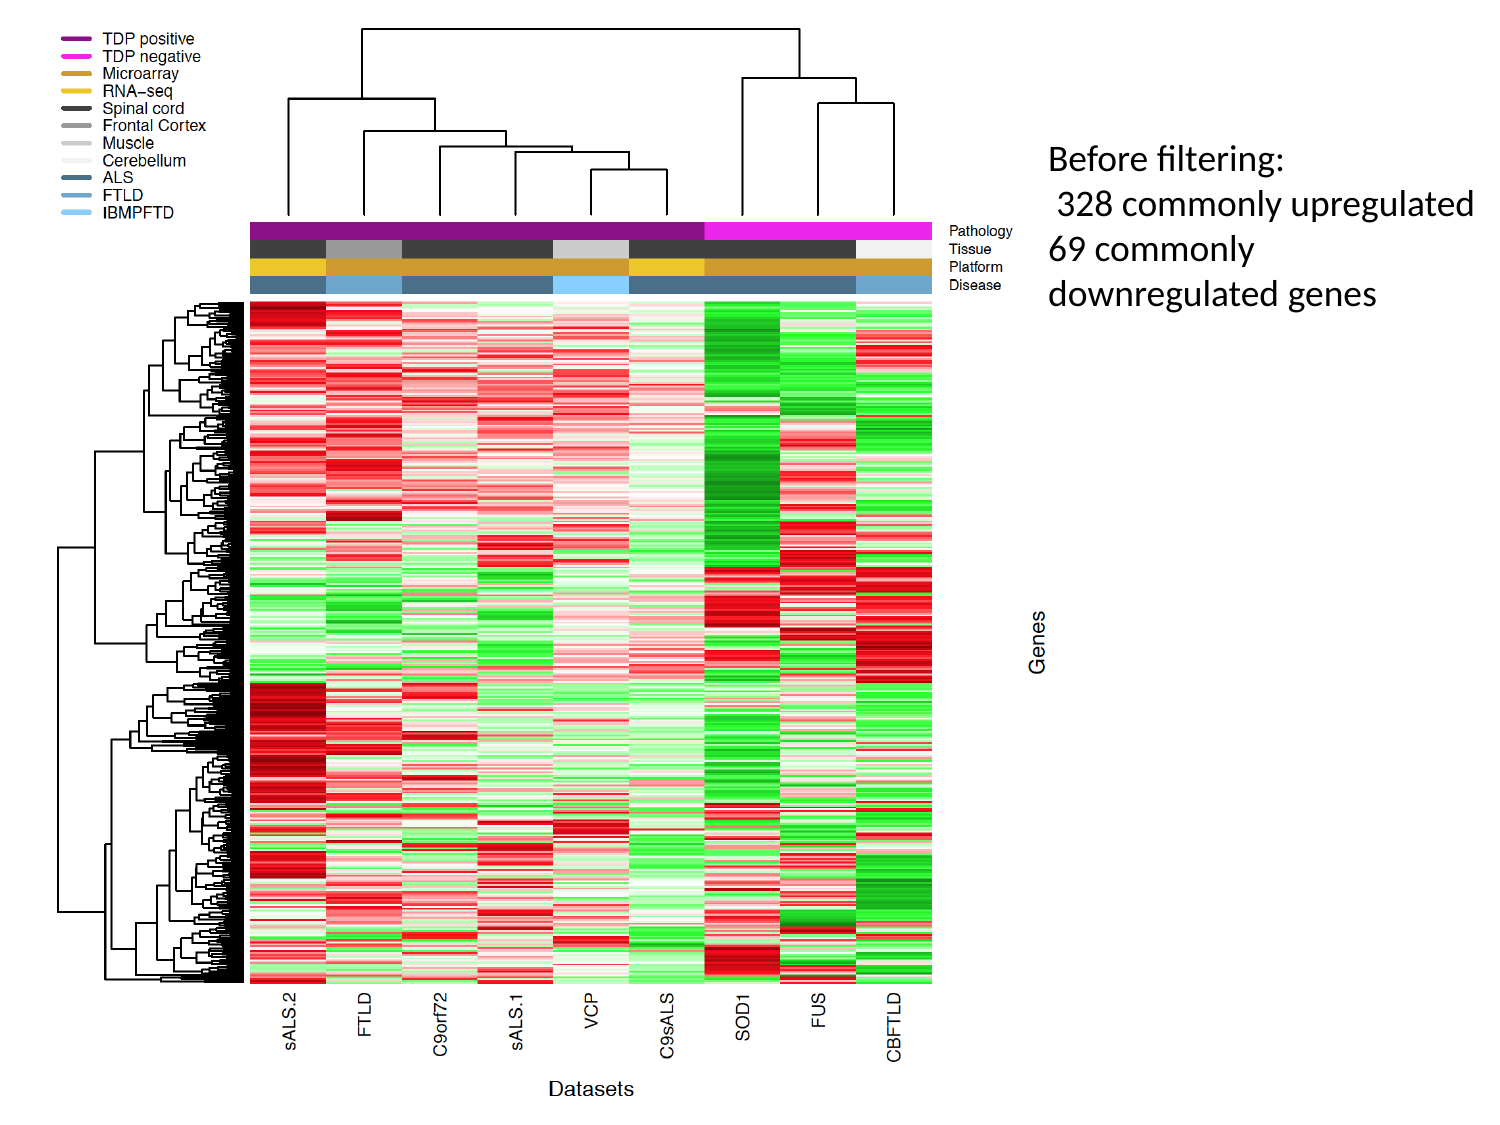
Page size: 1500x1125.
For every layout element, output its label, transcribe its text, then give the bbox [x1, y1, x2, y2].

text_box Before filtering: 328 commonly upregulated 69 commonly downregulated genes [1119, 127, 1500, 322]
picture [0, 22, 1115, 1105]
